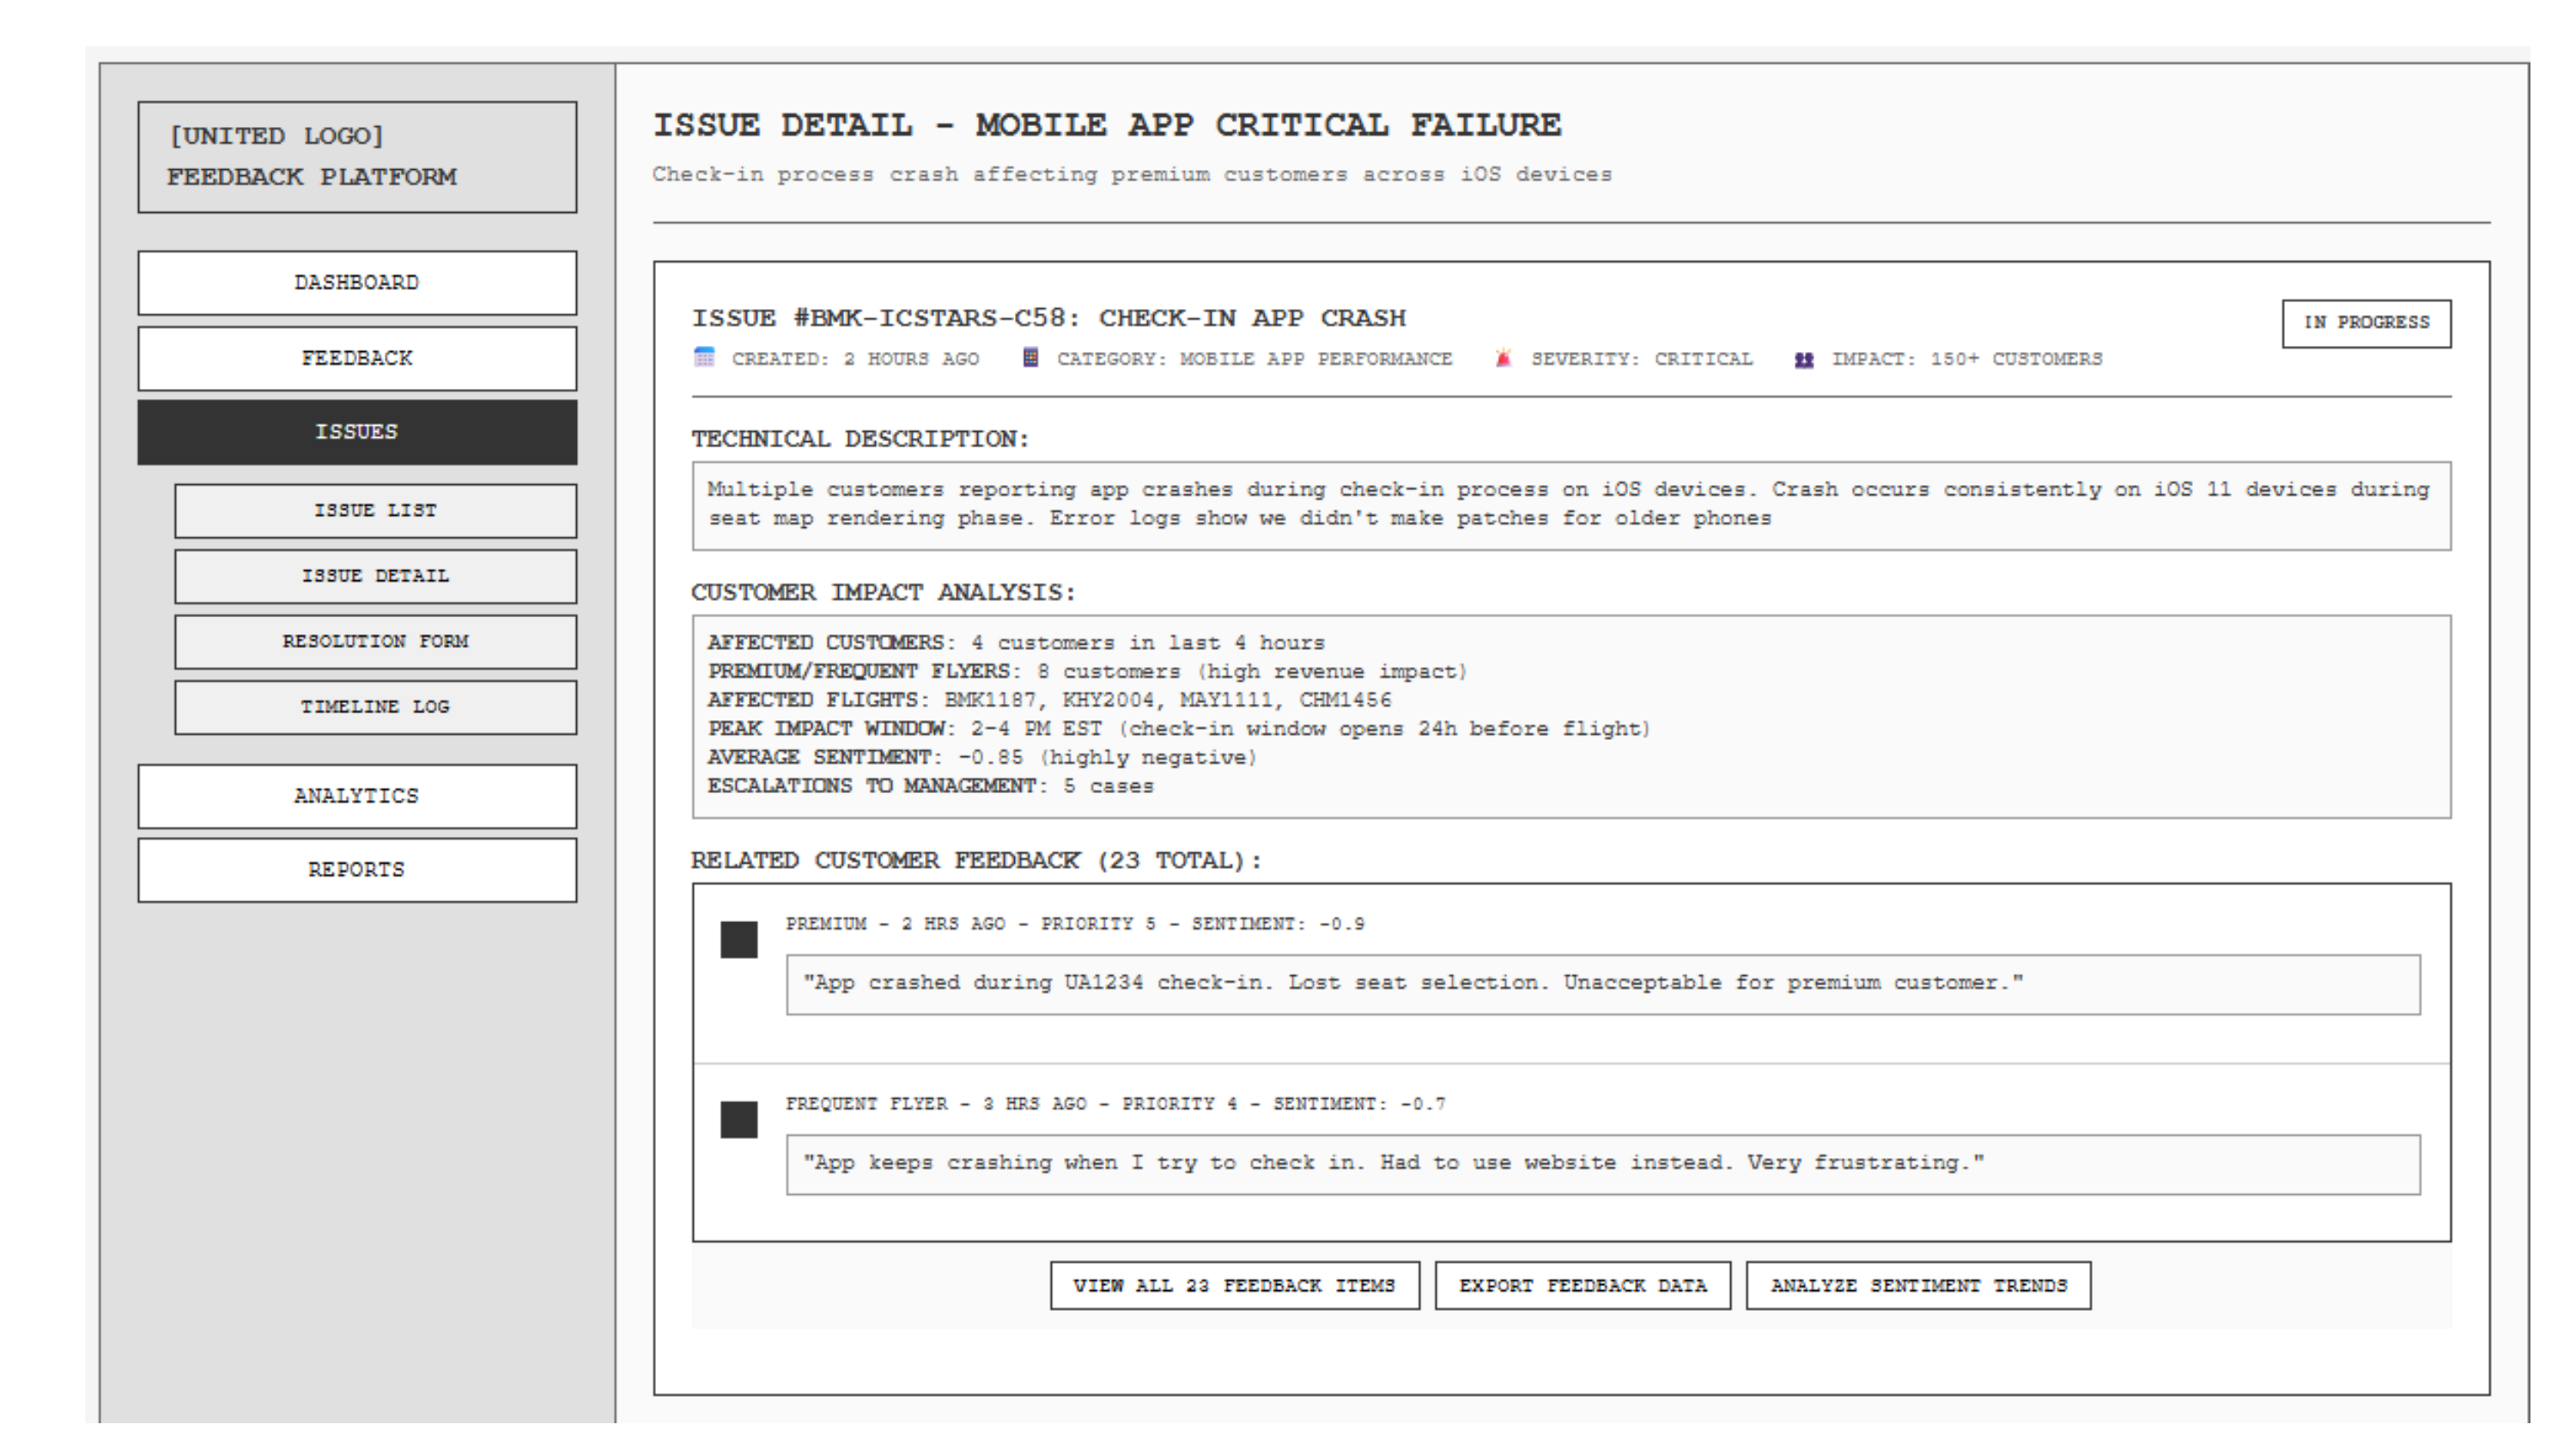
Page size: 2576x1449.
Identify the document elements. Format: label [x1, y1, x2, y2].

text_box [85, 46, 2530, 1423]
